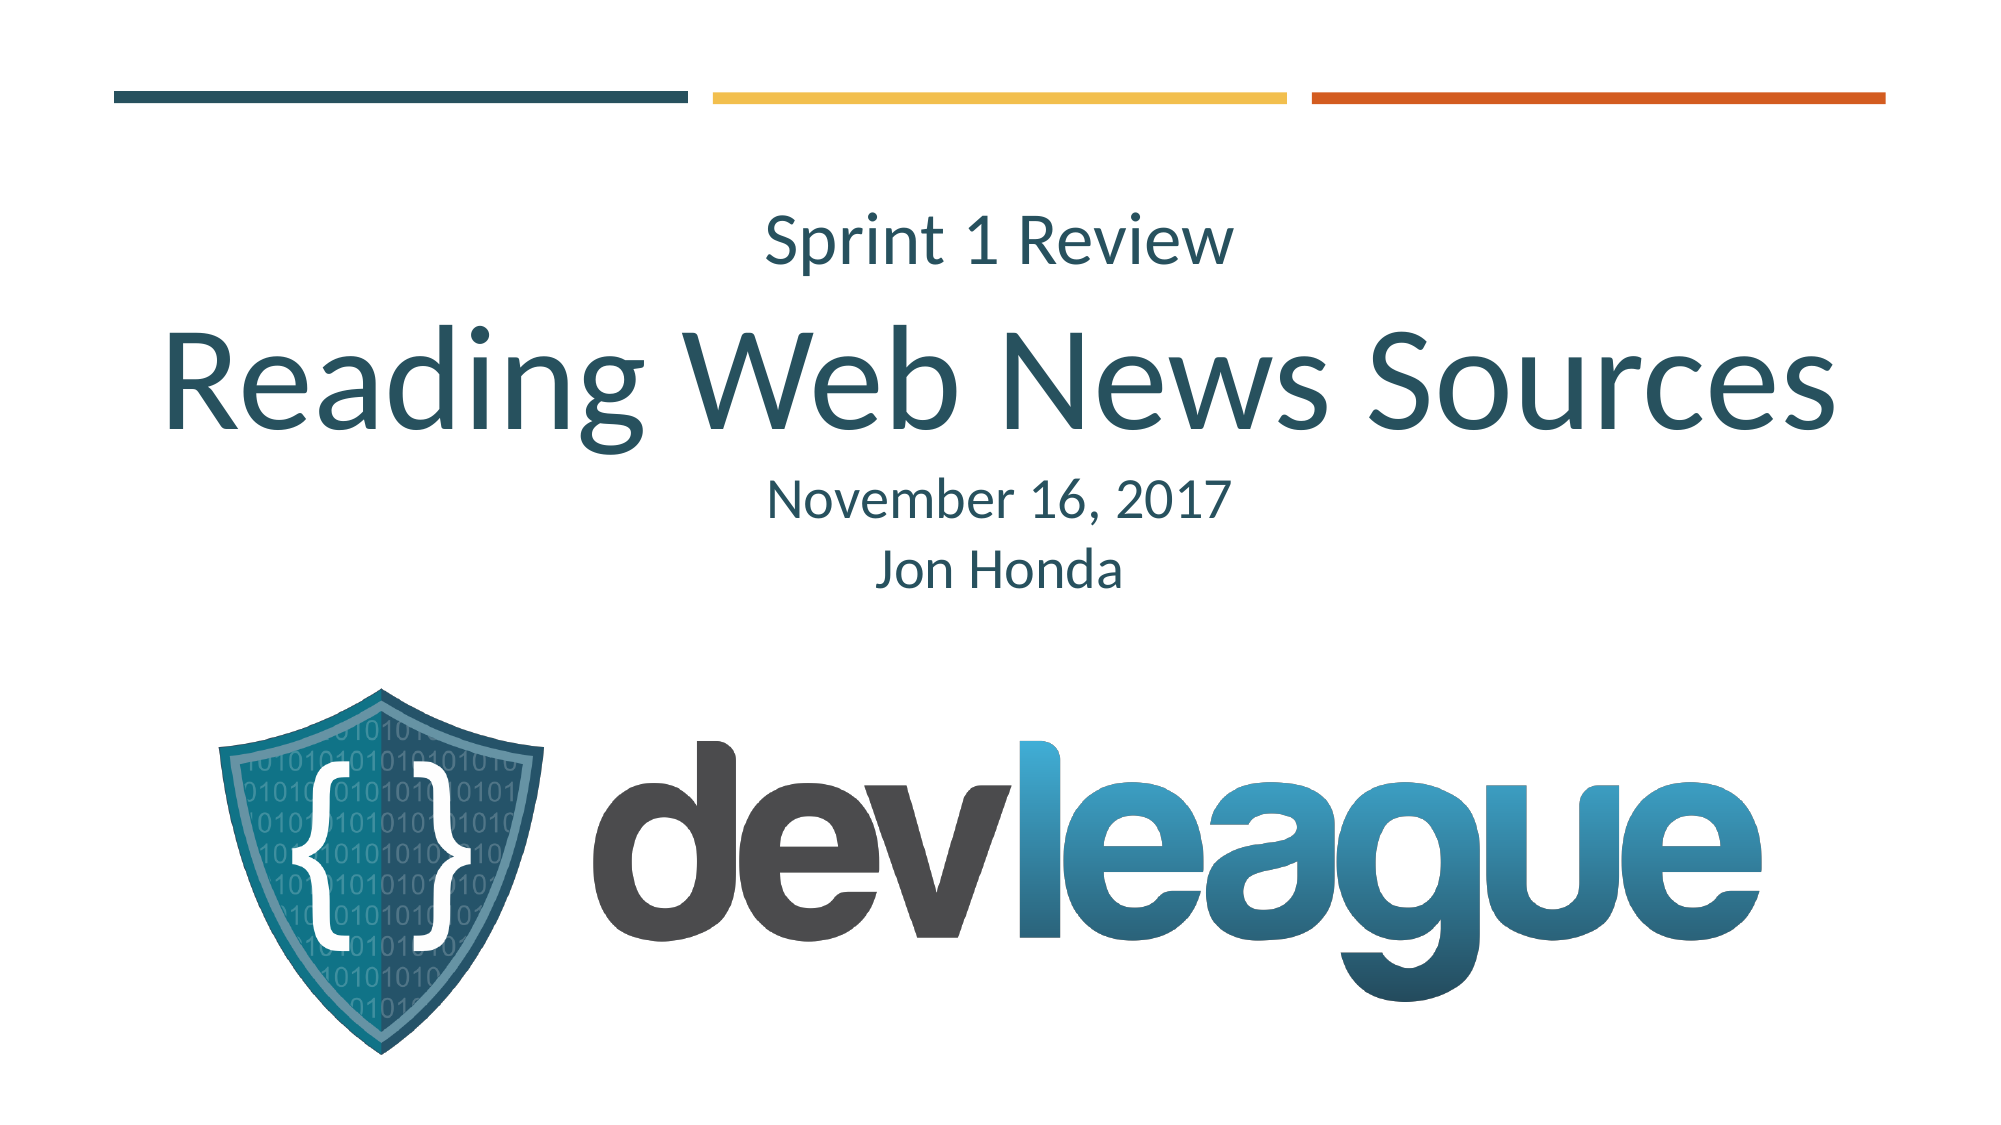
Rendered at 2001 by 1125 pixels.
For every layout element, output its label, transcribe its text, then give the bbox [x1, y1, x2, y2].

text_box Sprint 1 Review Reading Web News Sources November 16, 2017 Jon Honda [114, 182, 1886, 607]
picture [218, 688, 1783, 1055]
text_box [712, 91, 1288, 105]
text_box [113, 90, 689, 104]
text_box [1311, 91, 1887, 105]
